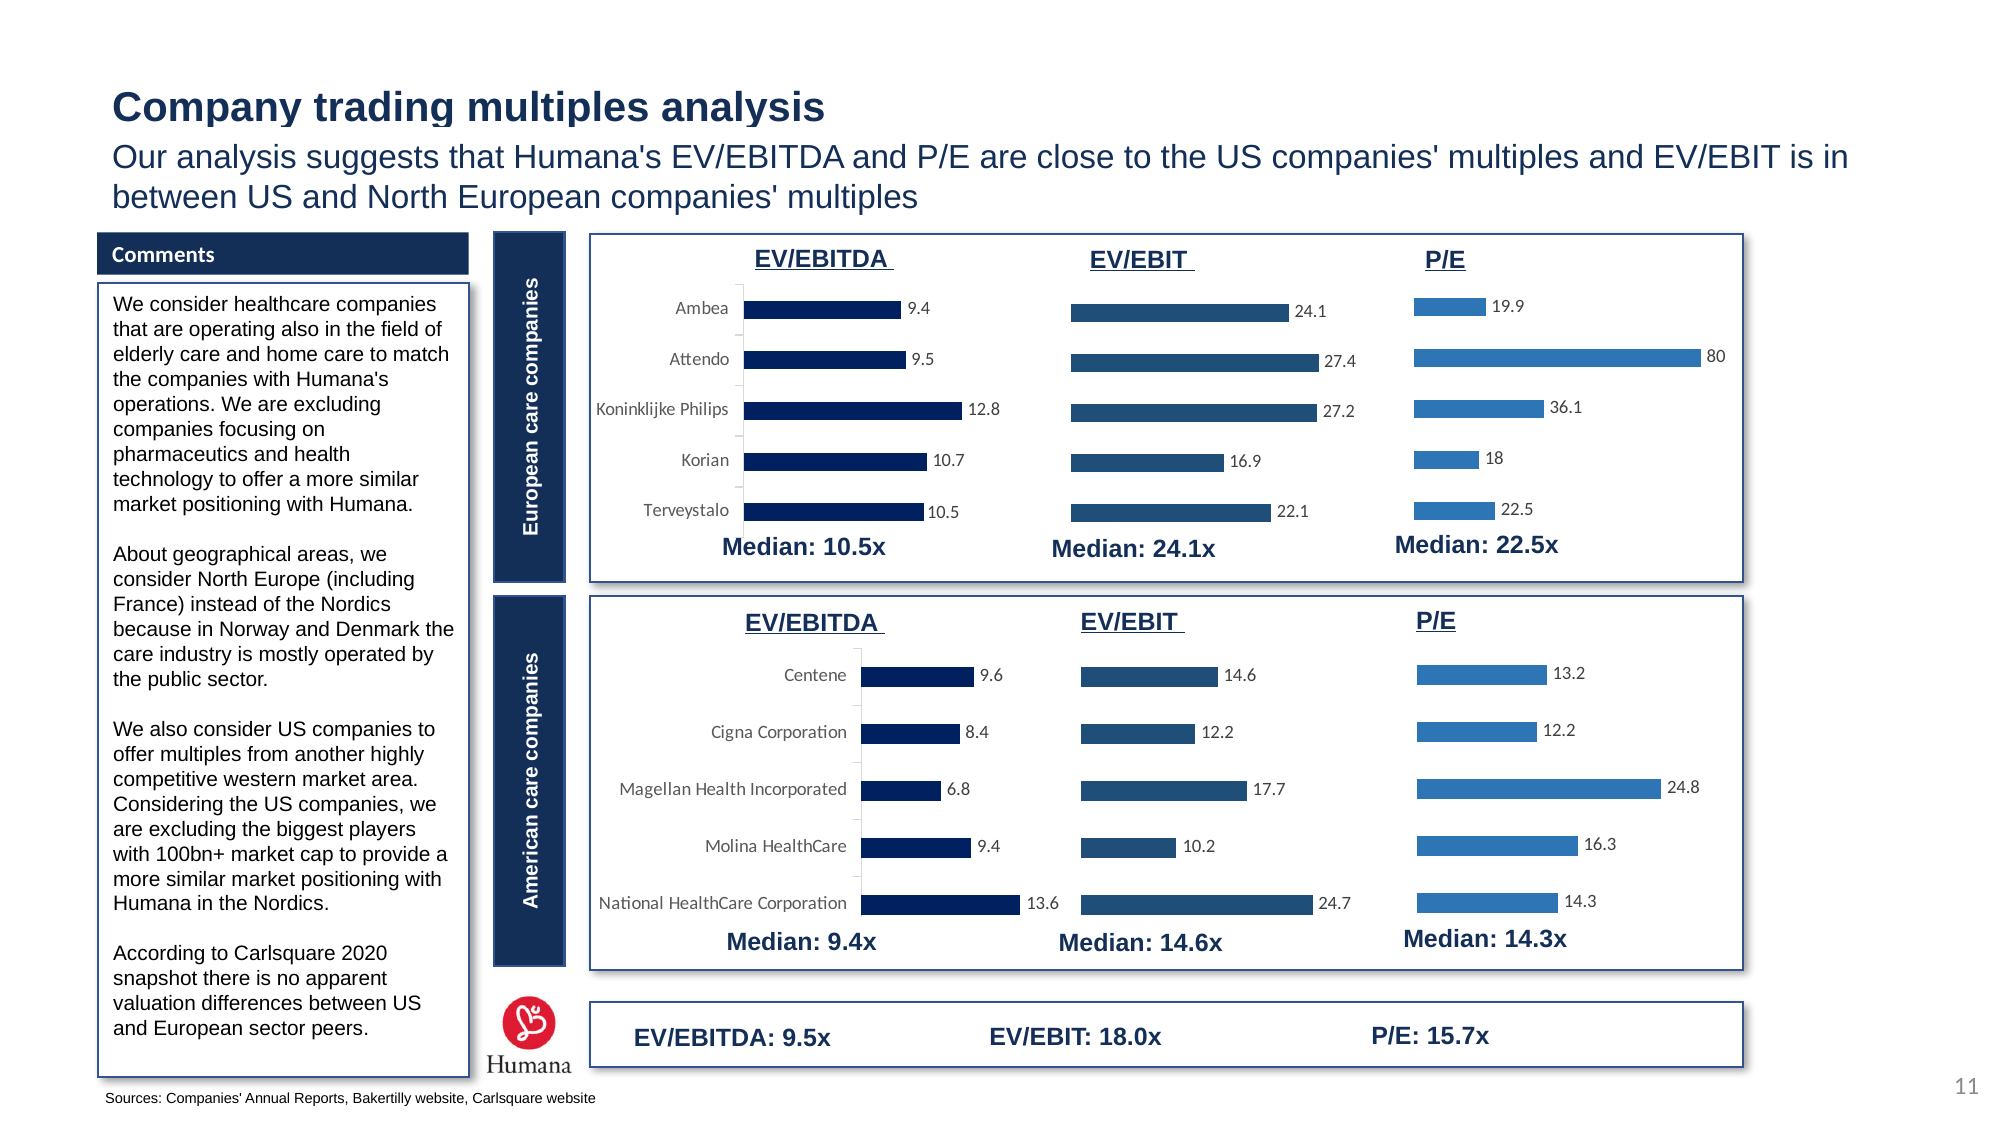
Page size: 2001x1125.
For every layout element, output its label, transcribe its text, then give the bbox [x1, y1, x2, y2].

text_box Median: 14.3x [1388, 915, 1685, 957]
chart [1065, 282, 1357, 543]
text_box Our analysis suggests that Humana's EV/EBITDA and P/E are close to the US companies' multiples and EV/EBIT is in between US and North European companies' multiples [97, 128, 1903, 205]
text_box EV/EBIT [1074, 238, 1410, 278]
text_box EV/EBIT [1065, 600, 1536, 641]
text_box Median: 24.1x [1036, 525, 1507, 565]
text_box [589, 1002, 1743, 1067]
text_box Median: 10.5x [707, 522, 1065, 563]
chart [589, 642, 1060, 940]
slide_number 11 [1544, 1054, 1995, 1115]
picture [484, 994, 574, 1074]
text_box EV/EBITDA: 9.5x [618, 1016, 1089, 1057]
text_box EV/EBIT: 18.0x [974, 1015, 1444, 1055]
chart [1074, 642, 1369, 940]
text_box EV/EBITDA [739, 237, 1210, 277]
text_box Company trading multiples analysis [97, 43, 1903, 128]
chart [1411, 640, 1719, 938]
text_box Median: 22.5x [1379, 521, 1688, 560]
text_box [589, 234, 1744, 525]
text_box Median: 9.4x [711, 940, 1043, 958]
text_box EV/EBITDA [730, 601, 1065, 641]
chart [1407, 276, 1744, 542]
text_box [589, 542, 1744, 582]
text_box Median: 14.6x [1043, 919, 1514, 959]
text_box American care companies [493, 596, 565, 966]
text_box European care companies [493, 232, 565, 582]
text_box Sources: Companies' Annual Reports, Bakertilly website, Carlsquare website [90, 1081, 703, 1114]
text_box P/E: 15.7x [1356, 1016, 1674, 1054]
text_box [589, 595, 1743, 971]
text_box P/E [1410, 238, 1719, 276]
text_box Comments [97, 232, 469, 275]
text_box P/E [1400, 600, 1719, 639]
text_box We consider healthcare companies that are operating also in the field of elderly care and home care to match the companies with Humana's operations. We are excluding companies focusing on pharmaceutics and health technology to offer a more similar market positioning with Humana. About geographical areas, we consider North Europe (including France) instead of the Nordics because in Norway and Denmark the care industry is mostly operated by the public sector. We also consider US companies to offer multiples from another highly competitive western market area. Considering the US companies, we are excluding the biggest players with 100bn+ market cap to provide a more similar market positioning with Humana in the Nordics. According to Carlsquare 2020 snapshot there is no apparent valuation differences between US and European sector peers. [98, 283, 470, 1077]
chart [587, 279, 1000, 543]
